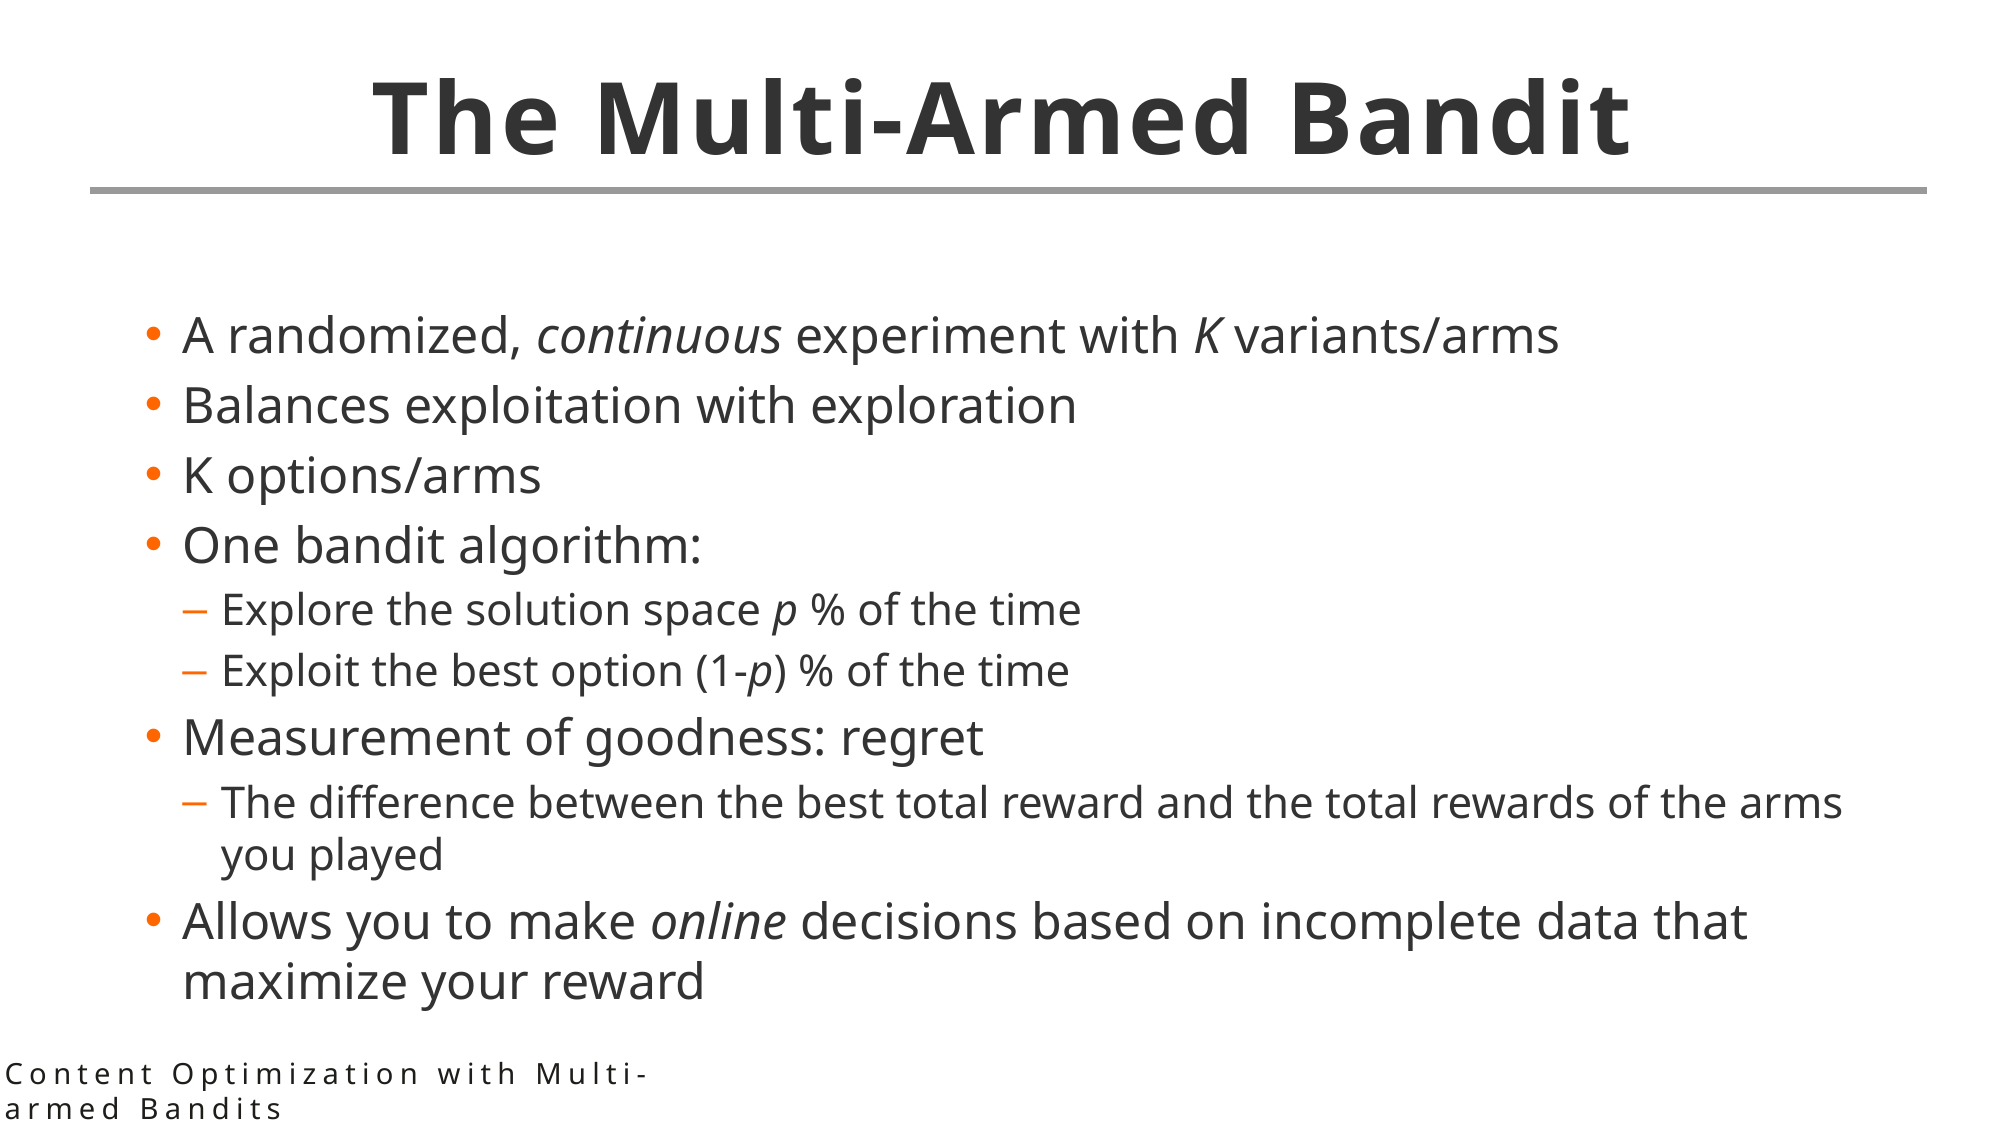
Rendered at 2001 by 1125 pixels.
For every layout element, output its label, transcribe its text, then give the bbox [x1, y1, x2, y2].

list A randomized, continuous experiment with K variants/arms Balances exploitation with exploration K options/arms One bandit algorithm: Explore the solution space p % of the time Exploit the best option (1-p) % of the time Measurement of goodness: regret The difference between the best total reward and the total rewards of the arms you played Allows you to make online decisions based on incomplete data that maximize your reward [137, 299, 1863, 1125]
title The Multi-Armed Bandit [113, 39, 1892, 179]
